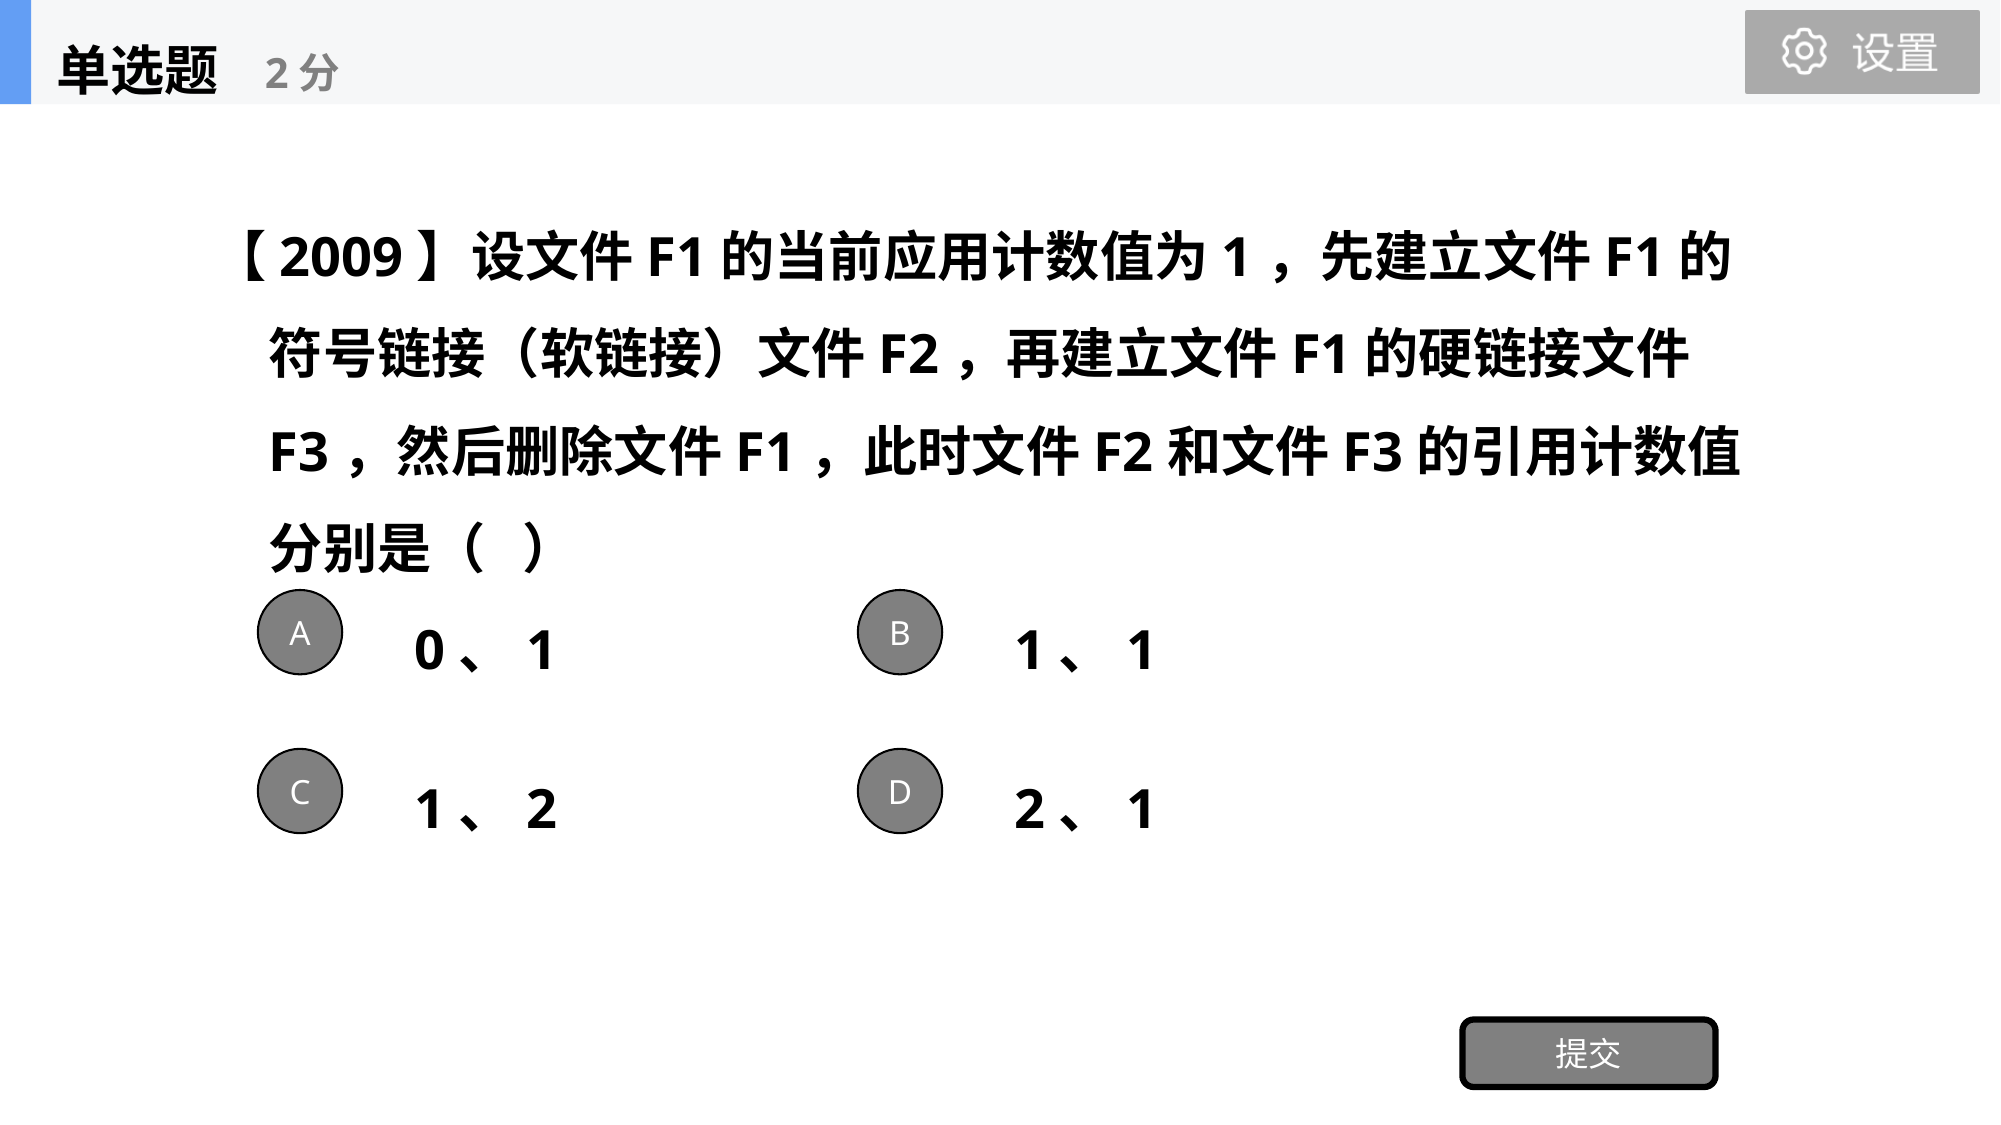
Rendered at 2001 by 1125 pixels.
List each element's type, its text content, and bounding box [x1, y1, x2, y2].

text_box 【2009】设文件F1的当前应用计数值为1，先建立文件F1的符号链接（软链接）文件F2，再建立文件F1的硬链接文件F3，然后删除文件F1，此时文件F2和文件F3的引用计数值分别是（ ） [197, 208, 1798, 561]
text_box 提交 [1461, 1018, 1717, 1089]
text_box 2、1 [999, 738, 1520, 844]
text_box 0、1 [399, 579, 920, 685]
text_box 1、1 [999, 579, 1520, 685]
text_box 1、2 [399, 738, 920, 844]
text_box D [856, 747, 944, 835]
text_box C [256, 747, 344, 835]
picture [1745, 10, 1980, 94]
text_box A [256, 588, 344, 676]
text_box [0, 0, 2000, 105]
text_box B [856, 588, 944, 676]
